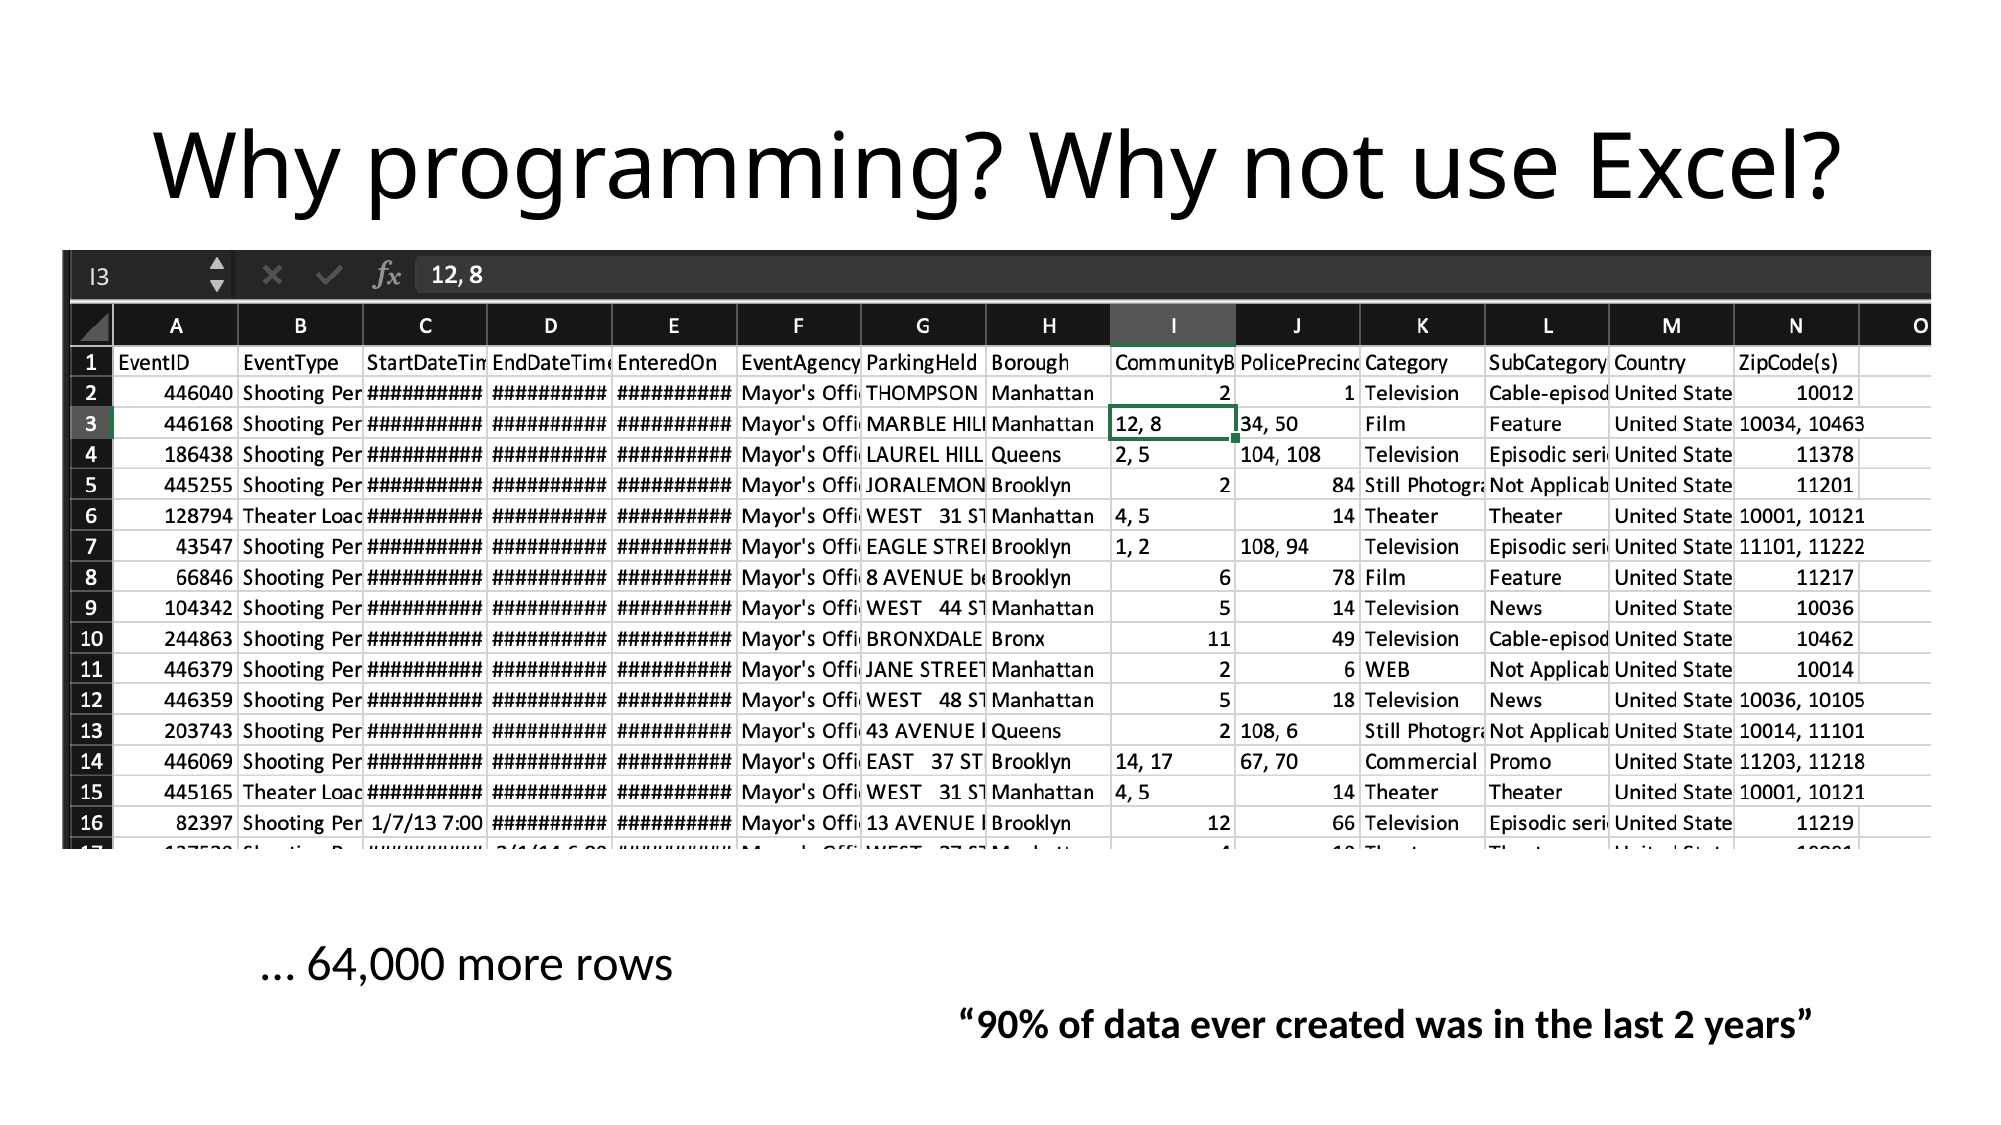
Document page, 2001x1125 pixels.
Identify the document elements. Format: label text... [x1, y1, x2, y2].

text_box “90% of data ever created was in the last 2 years” [942, 989, 1830, 1054]
title Why programming? Why not use Excel? [137, 59, 1863, 250]
text_box … 64,000 more rows [245, 923, 689, 999]
picture [62, 250, 1932, 849]
